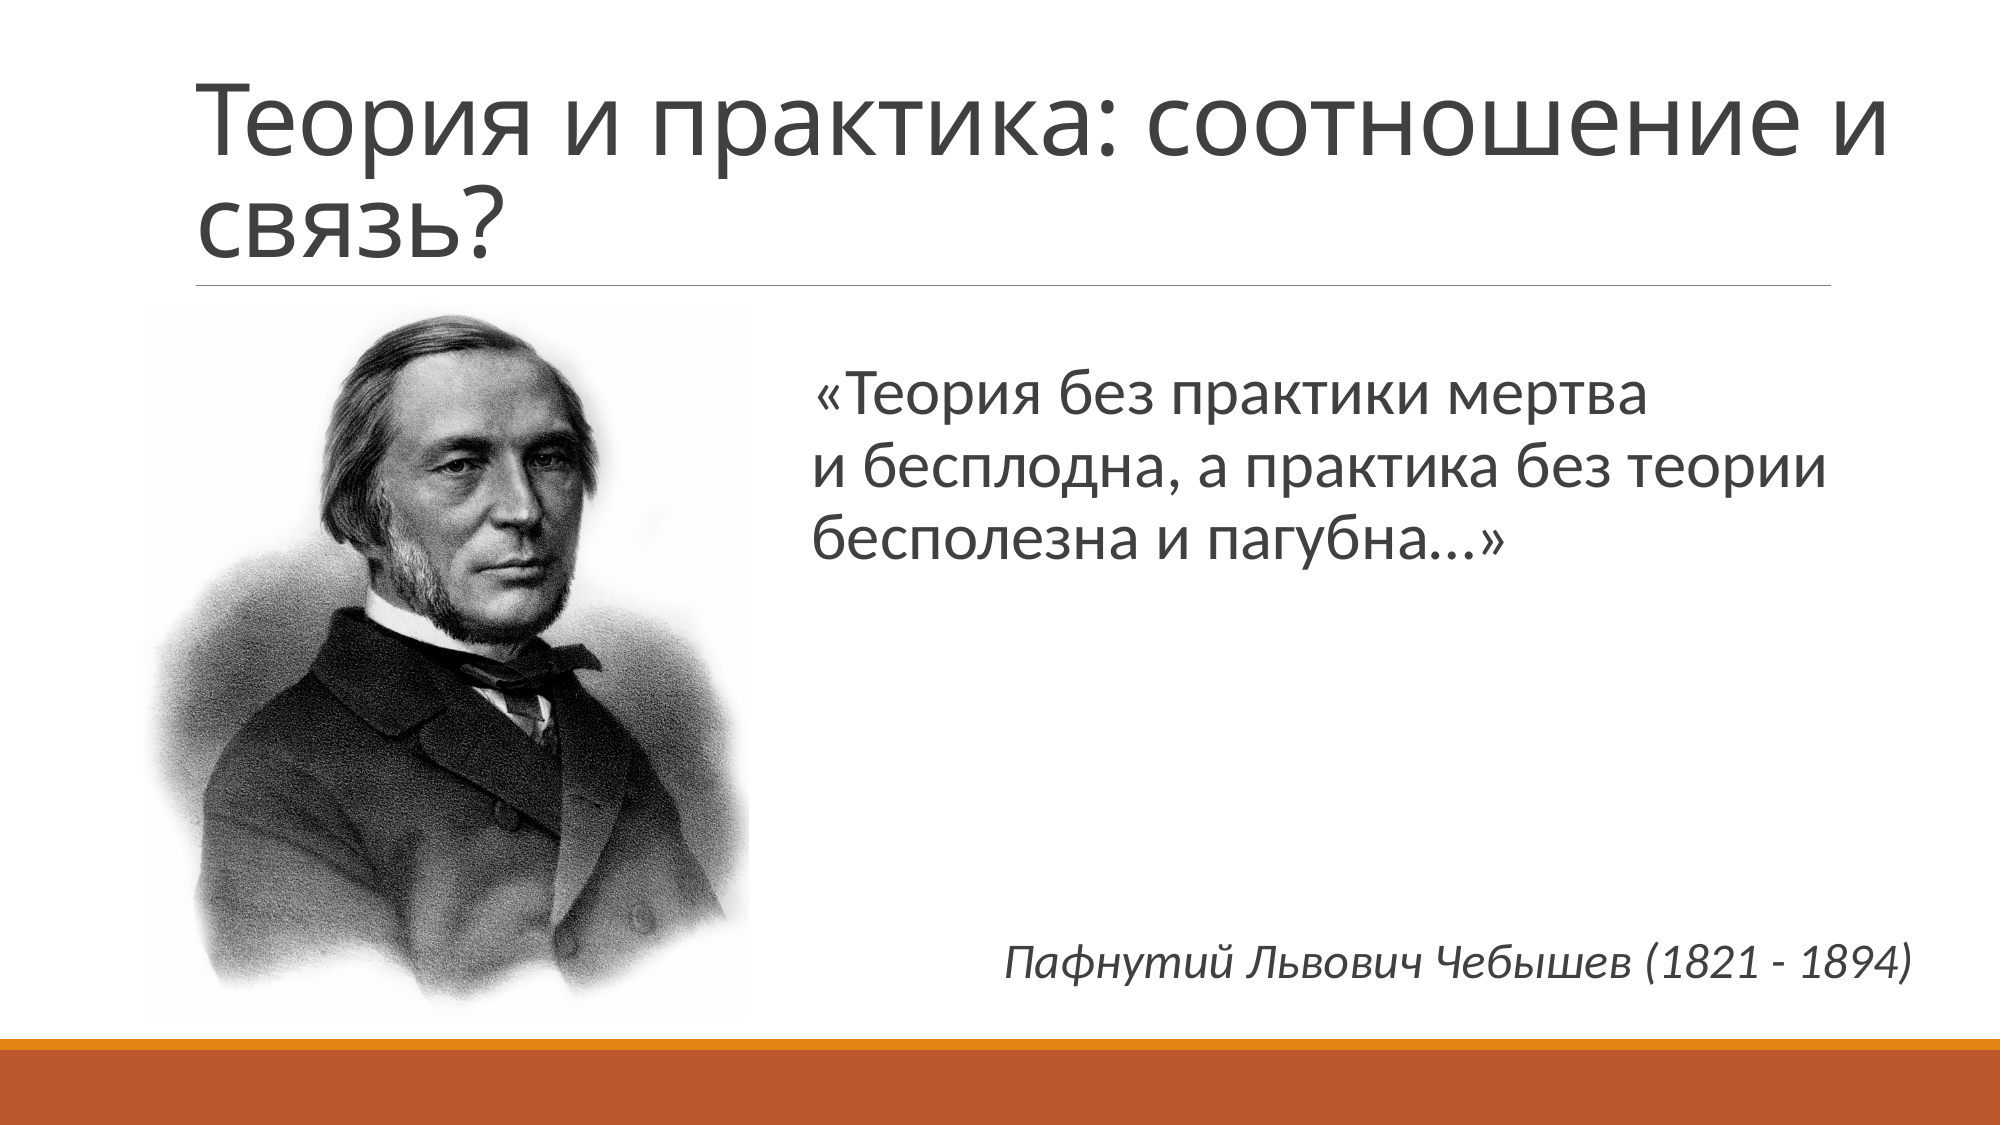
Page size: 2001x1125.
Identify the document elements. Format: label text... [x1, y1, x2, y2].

list «Теория без практики мертва и бесплодна, а практика без теории бесполезна и пагубна…» Пафнутий Львович Чебышев (1821 - 1894) [796, 349, 1914, 1020]
picture [143, 302, 749, 1020]
title Теория и практика: соотношение и связь? [180, 47, 1956, 285]
